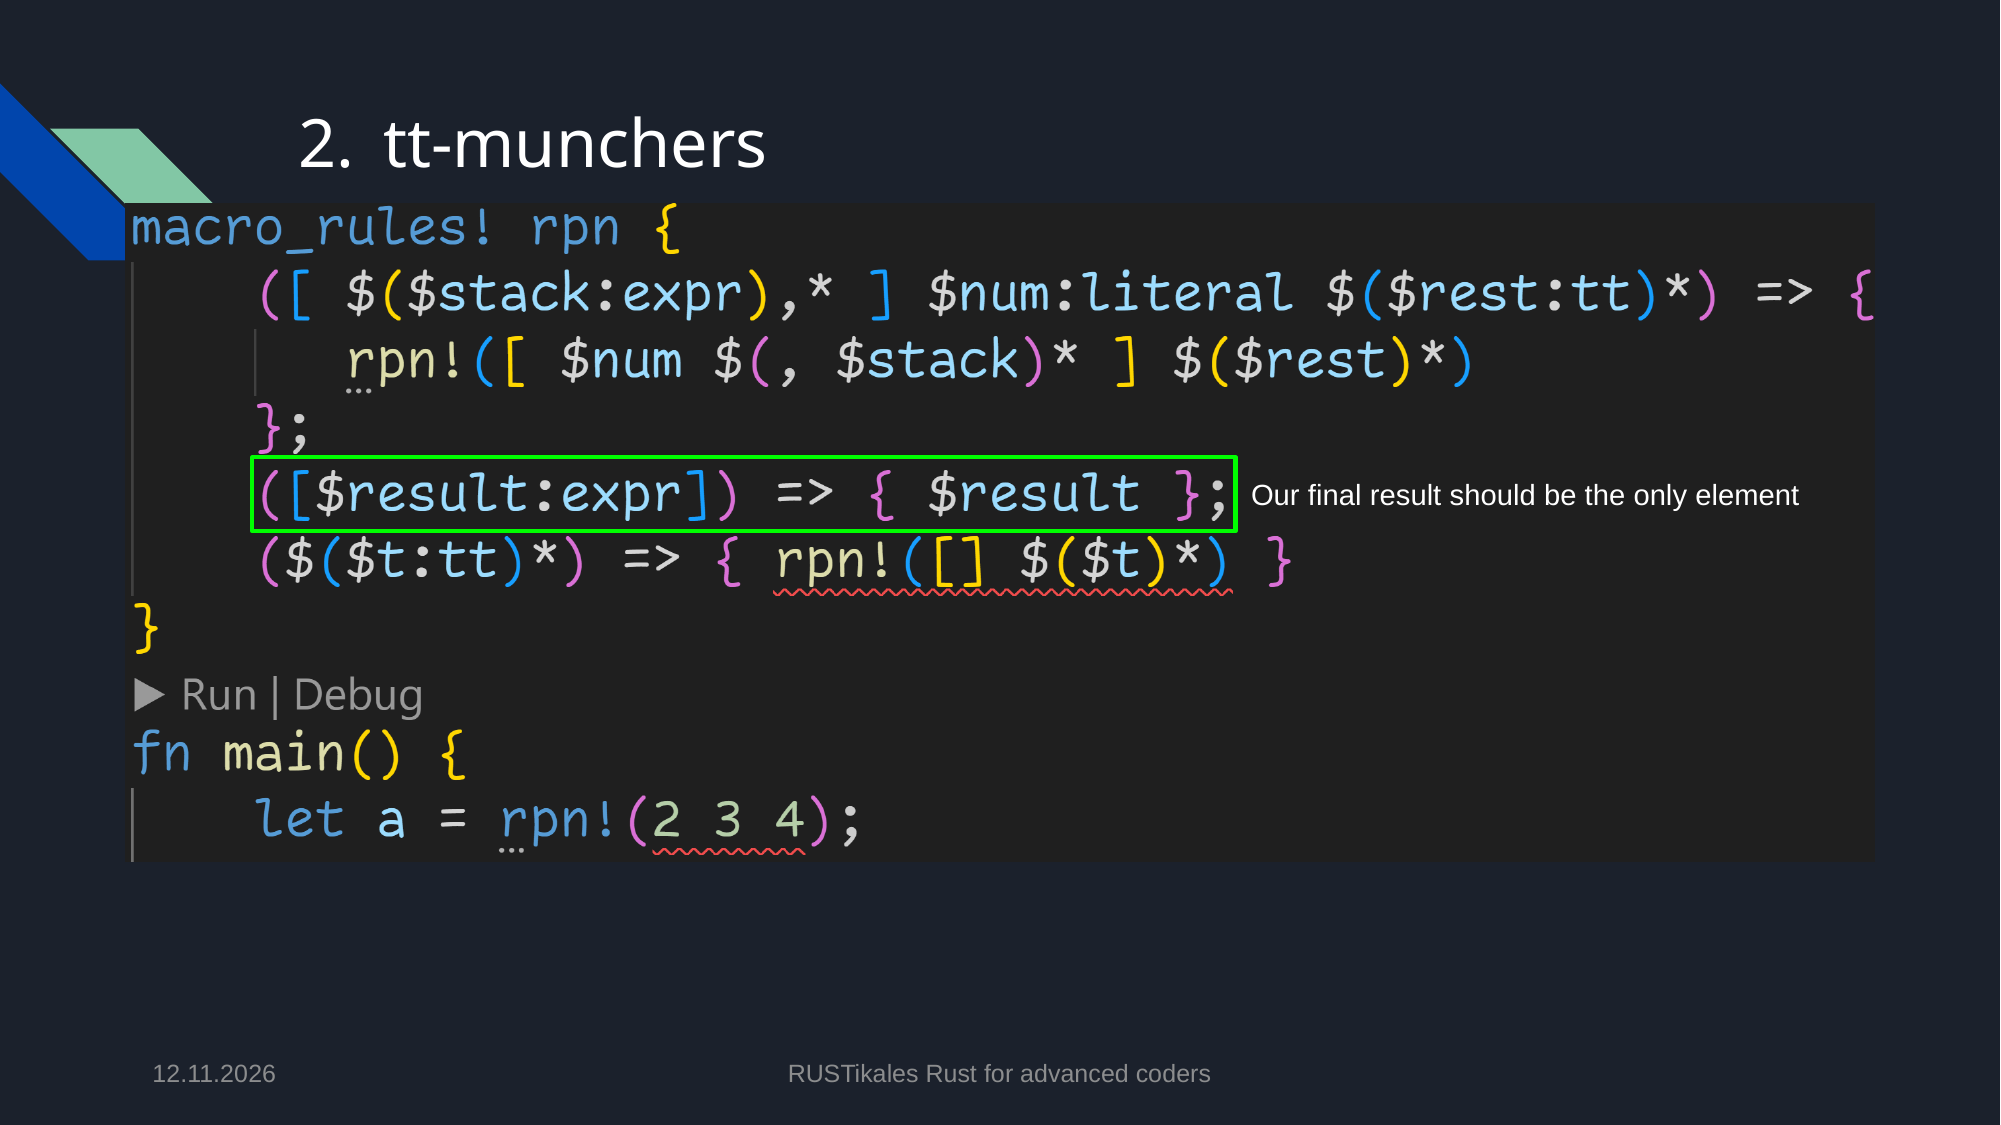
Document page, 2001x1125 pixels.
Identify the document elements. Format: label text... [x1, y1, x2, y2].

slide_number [137, 1042, 588, 1103]
footer RUSTikales Rust for advanced coders [662, 1042, 1338, 1103]
picture [125, 203, 1875, 863]
title tt-munchers [283, 86, 1824, 200]
